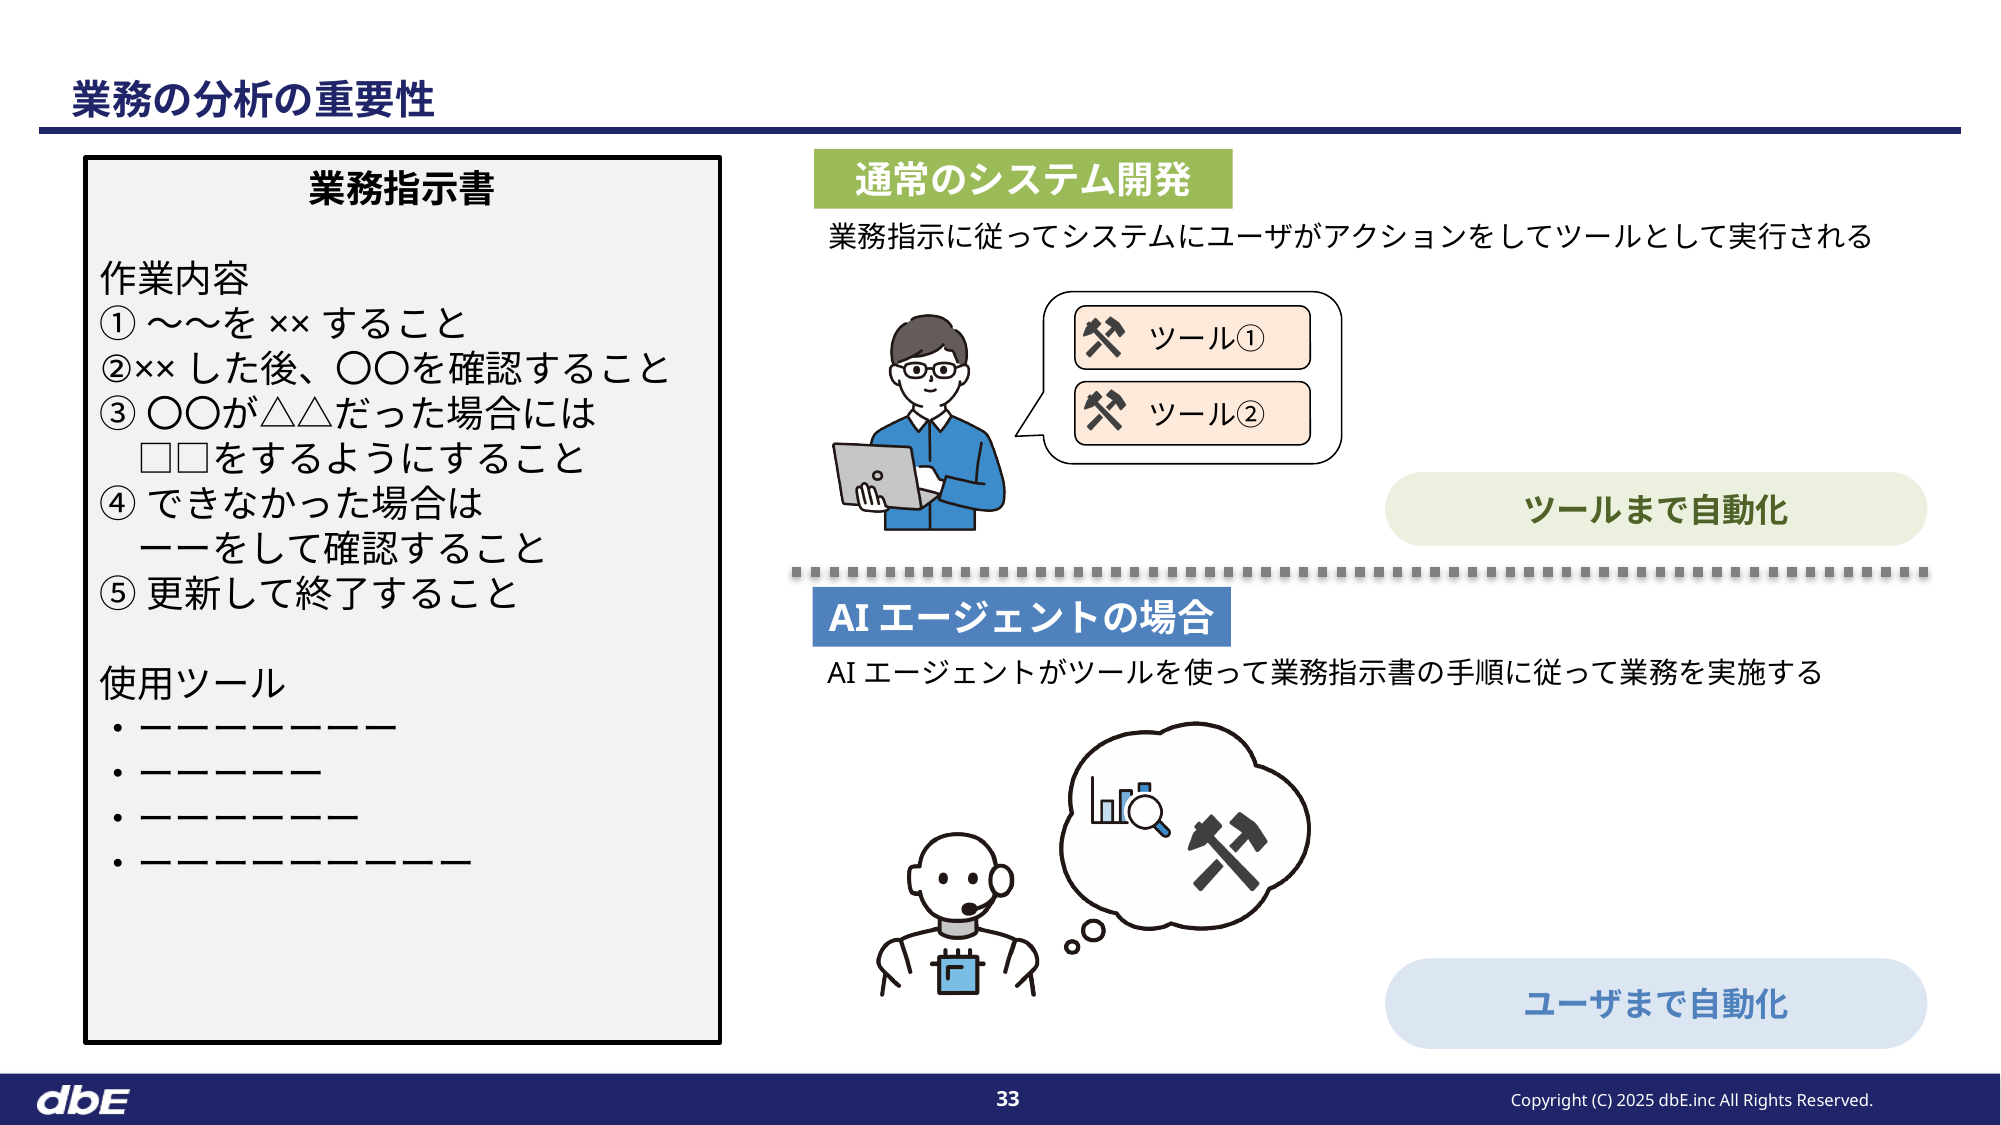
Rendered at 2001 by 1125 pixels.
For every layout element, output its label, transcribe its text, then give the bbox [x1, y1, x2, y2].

text_box 業務指示に従ってシステムにユーザがアクションをしてツールとして実行される [814, 211, 1928, 261]
text_box [1013, 289, 1344, 466]
text_box ユーザまで自動化 [1383, 956, 1930, 1051]
text_box ツールまで自動化 [1383, 469, 1930, 548]
text_box ツール② [1072, 379, 1313, 447]
picture [832, 314, 1006, 531]
title 業務の分析の重要性 [56, 66, 1946, 131]
slide_number 33 [861, 1074, 1155, 1125]
picture [37, 1085, 130, 1115]
picture [1082, 386, 1128, 435]
footer Copyright (C) 2025 dbE.inc All Rights Reserved. [1385, 1069, 2000, 1125]
picture [1081, 312, 1128, 361]
text_box AIエージェントがツールを使って業務指示書の手順に従って業務を実施する [812, 647, 1926, 698]
text_box 業務指示書 作業内容 ①～～を××すること ②××した後、〇〇を確認すること ③〇〇が△△だった場合には □□をするようにすること ④できなかった場合は ーーをして確認すること ⑤更新して終了すること 使用ツール ・ーーーーーーー ・ーーーーー ・ーーーーーー ・ーーーーーーーーー [83, 155, 722, 1044]
text_box 通常のシステム開発 [814, 148, 1233, 209]
text_box ツール① [1072, 303, 1313, 372]
text_box AIエージェントの場合 [812, 586, 1231, 647]
picture [855, 721, 1311, 997]
